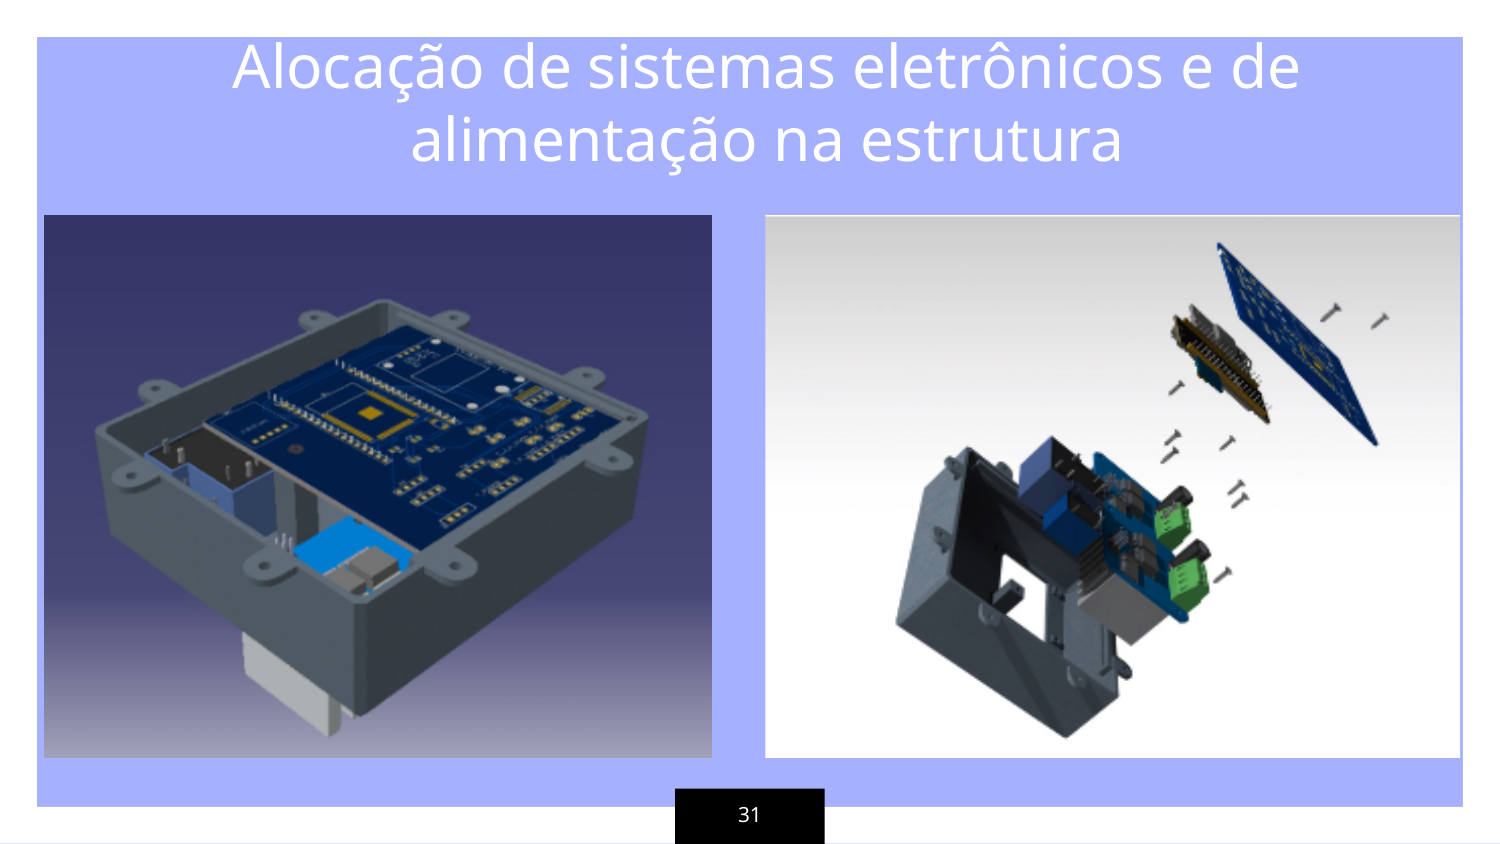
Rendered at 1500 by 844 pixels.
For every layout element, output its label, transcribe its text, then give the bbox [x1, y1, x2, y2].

slide_number ‹#› [675, 788, 825, 844]
text_box Alocação de sistemas eletrônicos e de alimentação na estrutura [75, 13, 1461, 140]
picture [43, 215, 712, 759]
picture [765, 215, 1461, 759]
